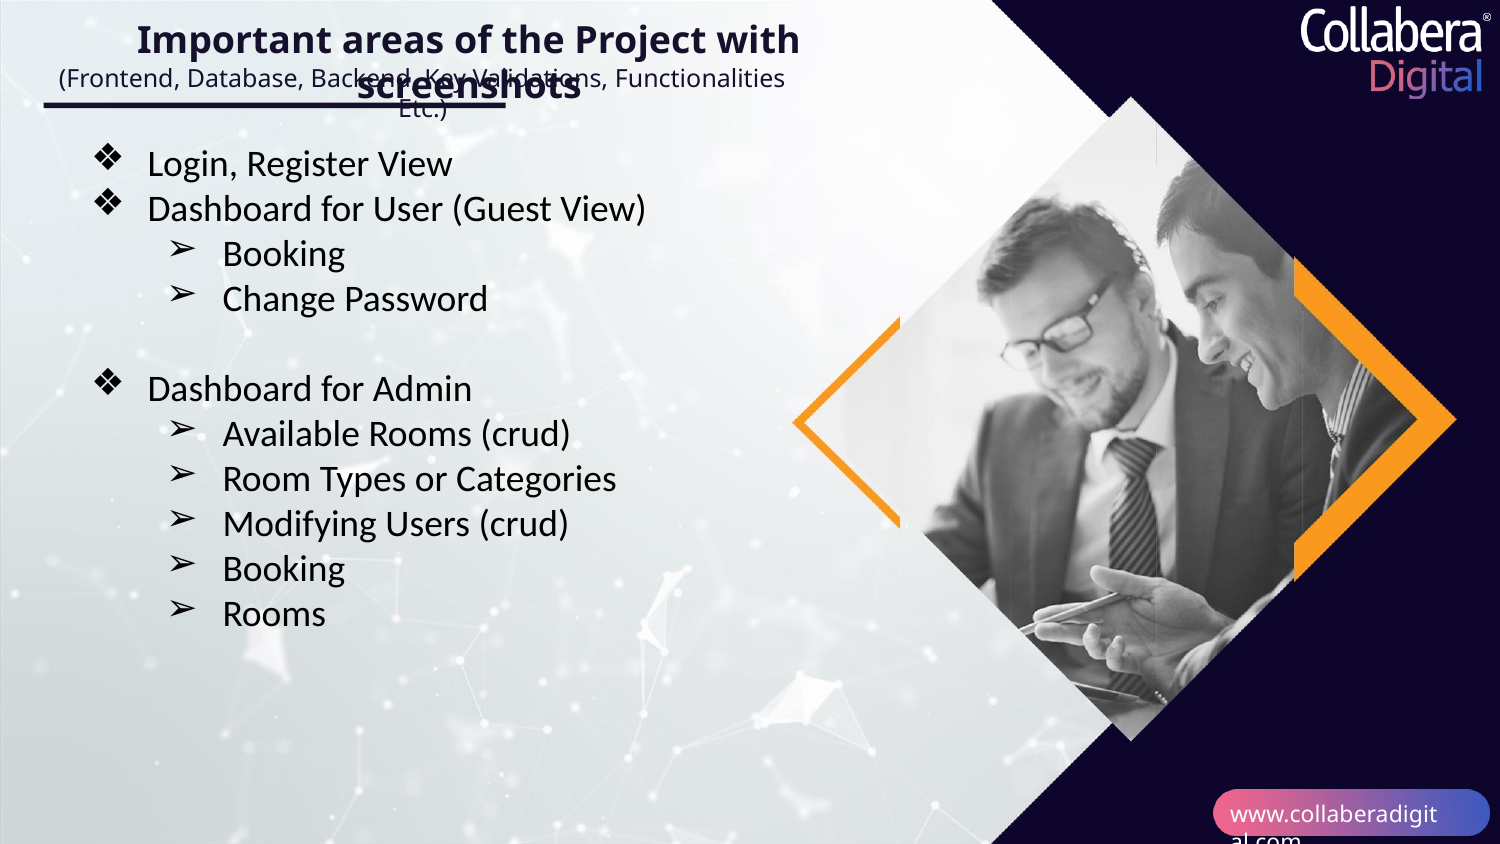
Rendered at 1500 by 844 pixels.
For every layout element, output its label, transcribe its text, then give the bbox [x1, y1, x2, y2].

picture [1288, 837, 1298, 844]
picture [1269, 839, 1277, 844]
text_box Login, Register View Dashboard for User (Guest View) Booking Change Password Dashboard for Admin Available Rooms (crud) Room Types or Categories Modifying Users (crud) Booking Rooms [57, 123, 1085, 694]
picture [1247, 837, 1287, 844]
text_box Important areas of the Project with screenshots [23, 10, 915, 112]
text_box [43, 102, 506, 109]
text_box (Frontend, Database, Backend, Key Validations, Functionalities Etc.) [23, 57, 822, 129]
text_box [1213, 789, 1491, 837]
picture [0, 0, 1500, 844]
